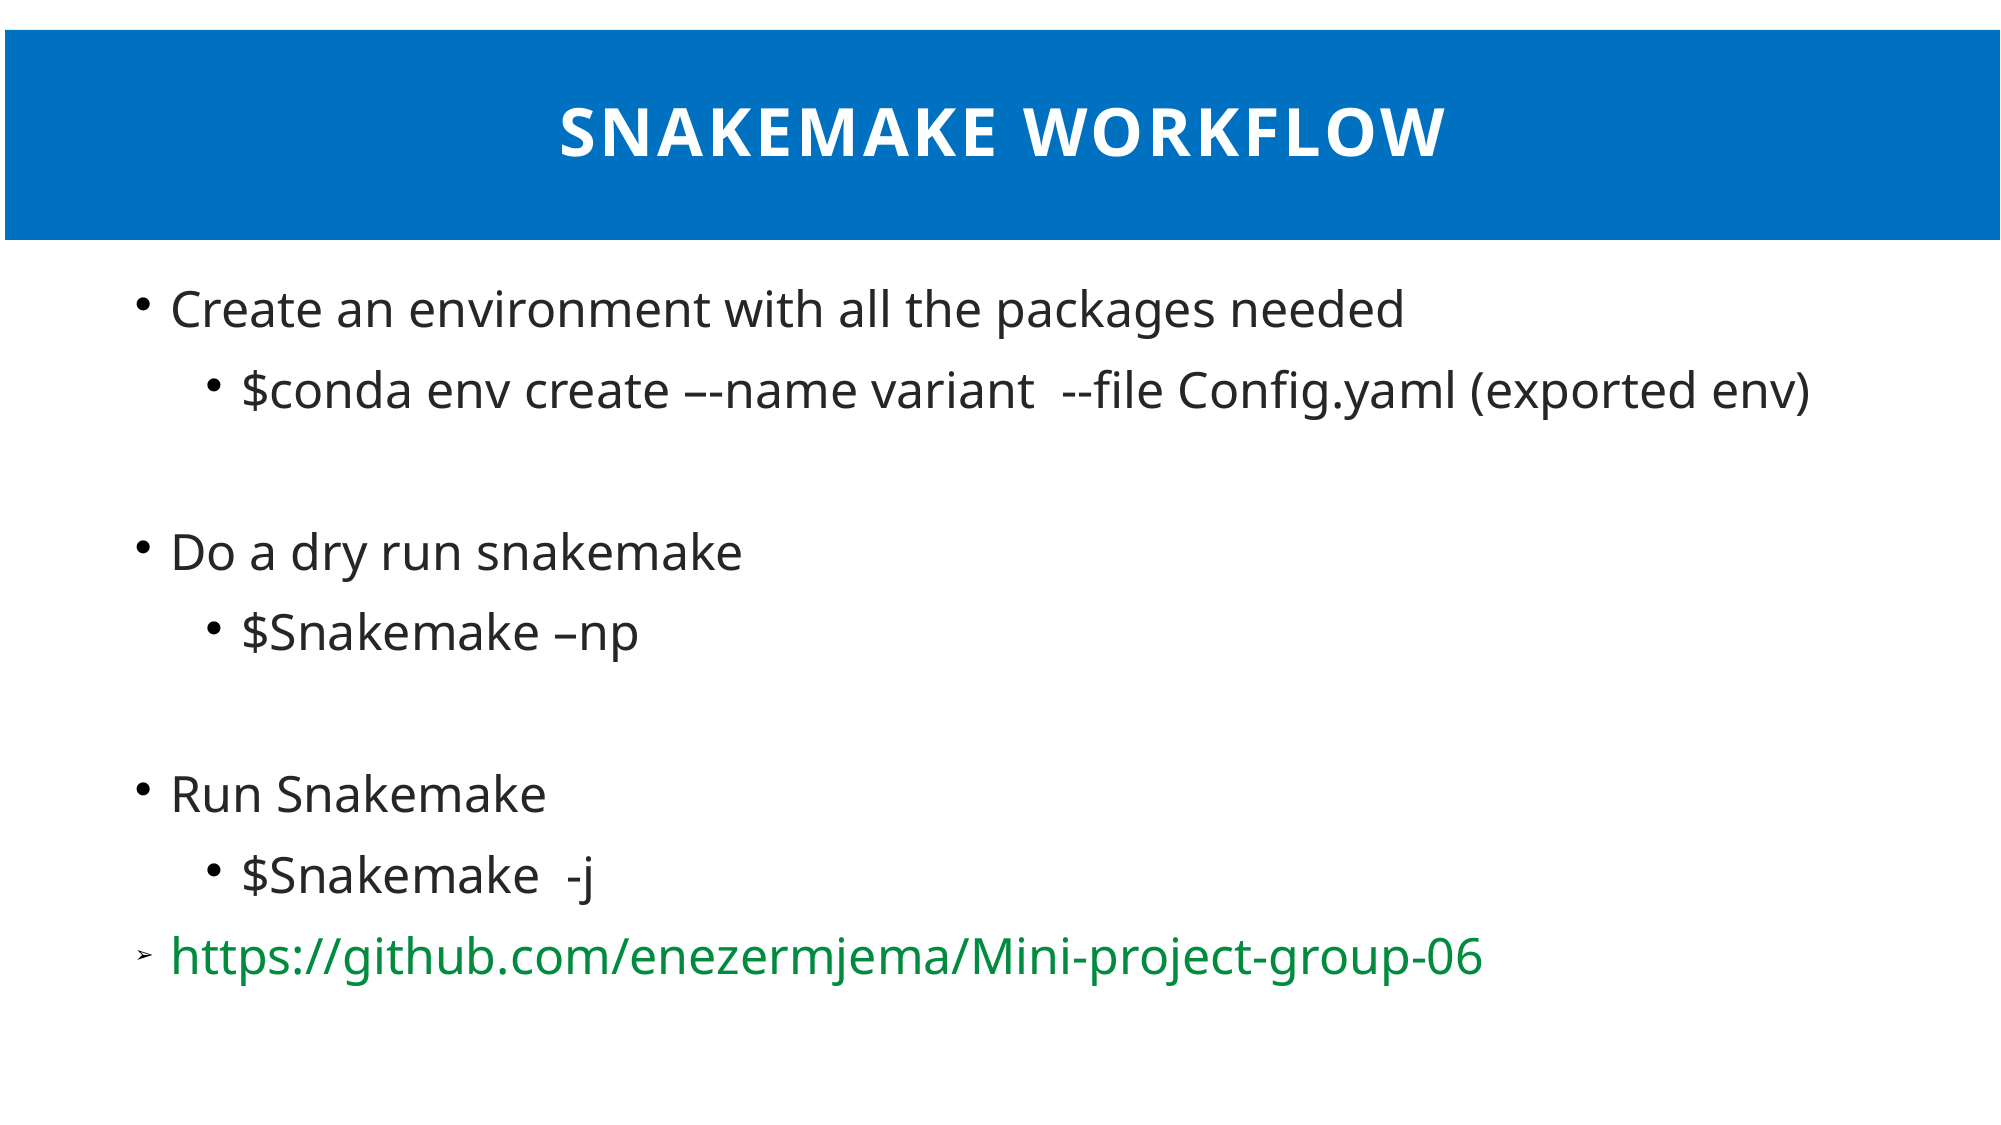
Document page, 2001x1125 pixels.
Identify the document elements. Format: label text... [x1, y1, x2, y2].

text_box Create an environment with all the packages needed $conda env create –-name variant --file Config.yaml (exported env) Do a dry run snakemake $Snakemake –np Run Snakemake $Snakemake -j https://github.com/enezermjema/Mini-project-group-06 [120, 270, 1950, 930]
text_box Snakemake workflow [5, 29, 2000, 240]
text_box [150, 930, 1796, 1080]
